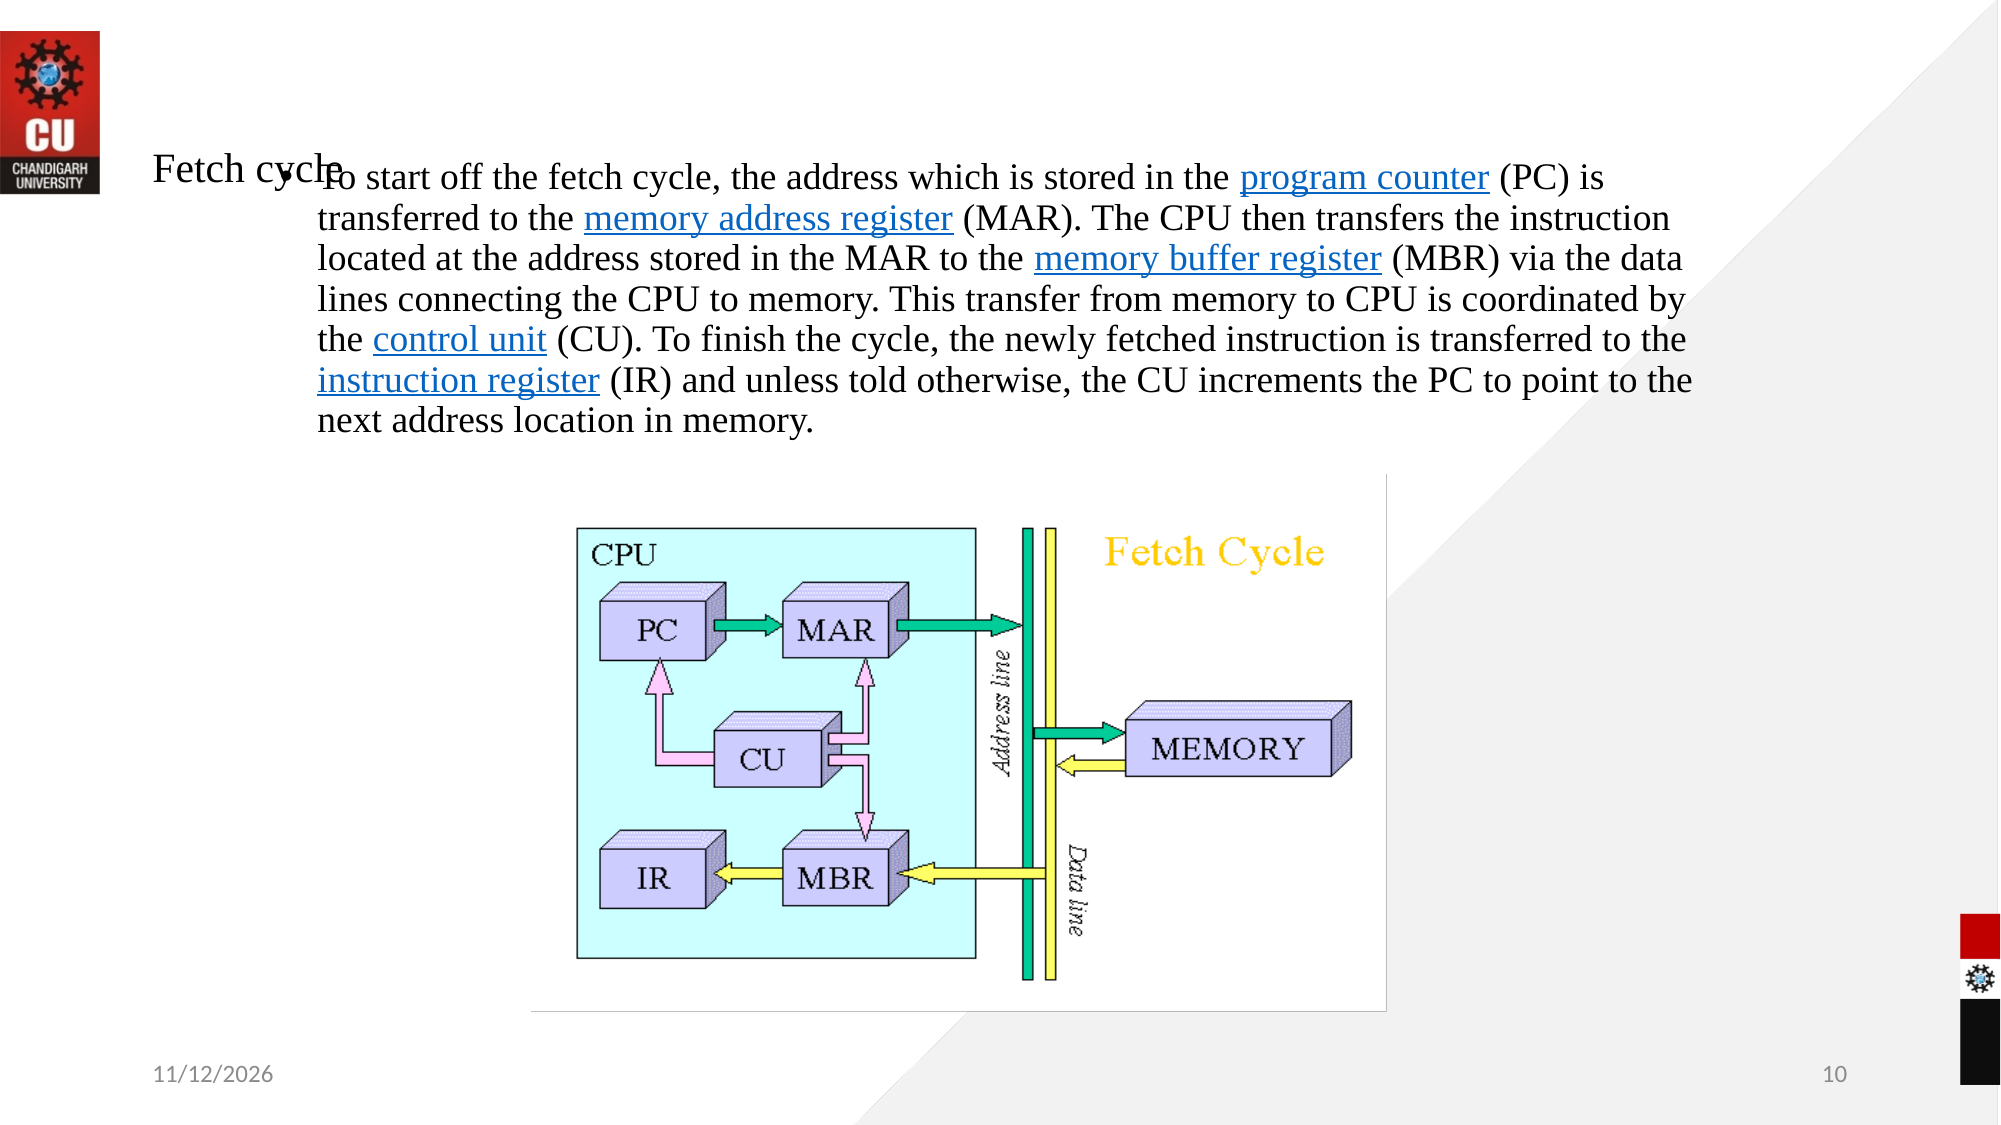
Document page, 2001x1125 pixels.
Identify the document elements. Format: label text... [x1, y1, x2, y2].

list To start off the fetch cycle, the address which is stored in the program counter (PC) is transferred to the memory address register (MAR). The CPU then transfers the instruction located at the address stored in the MAR to the memory buffer register (MBR) via the data lines connecting the CPU to memory. This transfer from memory to CPU is coordinated by the control unit (CU). To finish the cycle, the newly fetched instruction is transferred to the instruction register (IR) and unless told otherwise, the CU increments the PC to point to the next address location in memory. [264, 278, 1725, 1125]
picture [531, 474, 1388, 1013]
picture [0, 0, 2001, 1125]
title Fetch cycle [137, 59, 1863, 278]
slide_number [137, 1042, 588, 1103]
slide_number 10 [1412, 1042, 1863, 1103]
